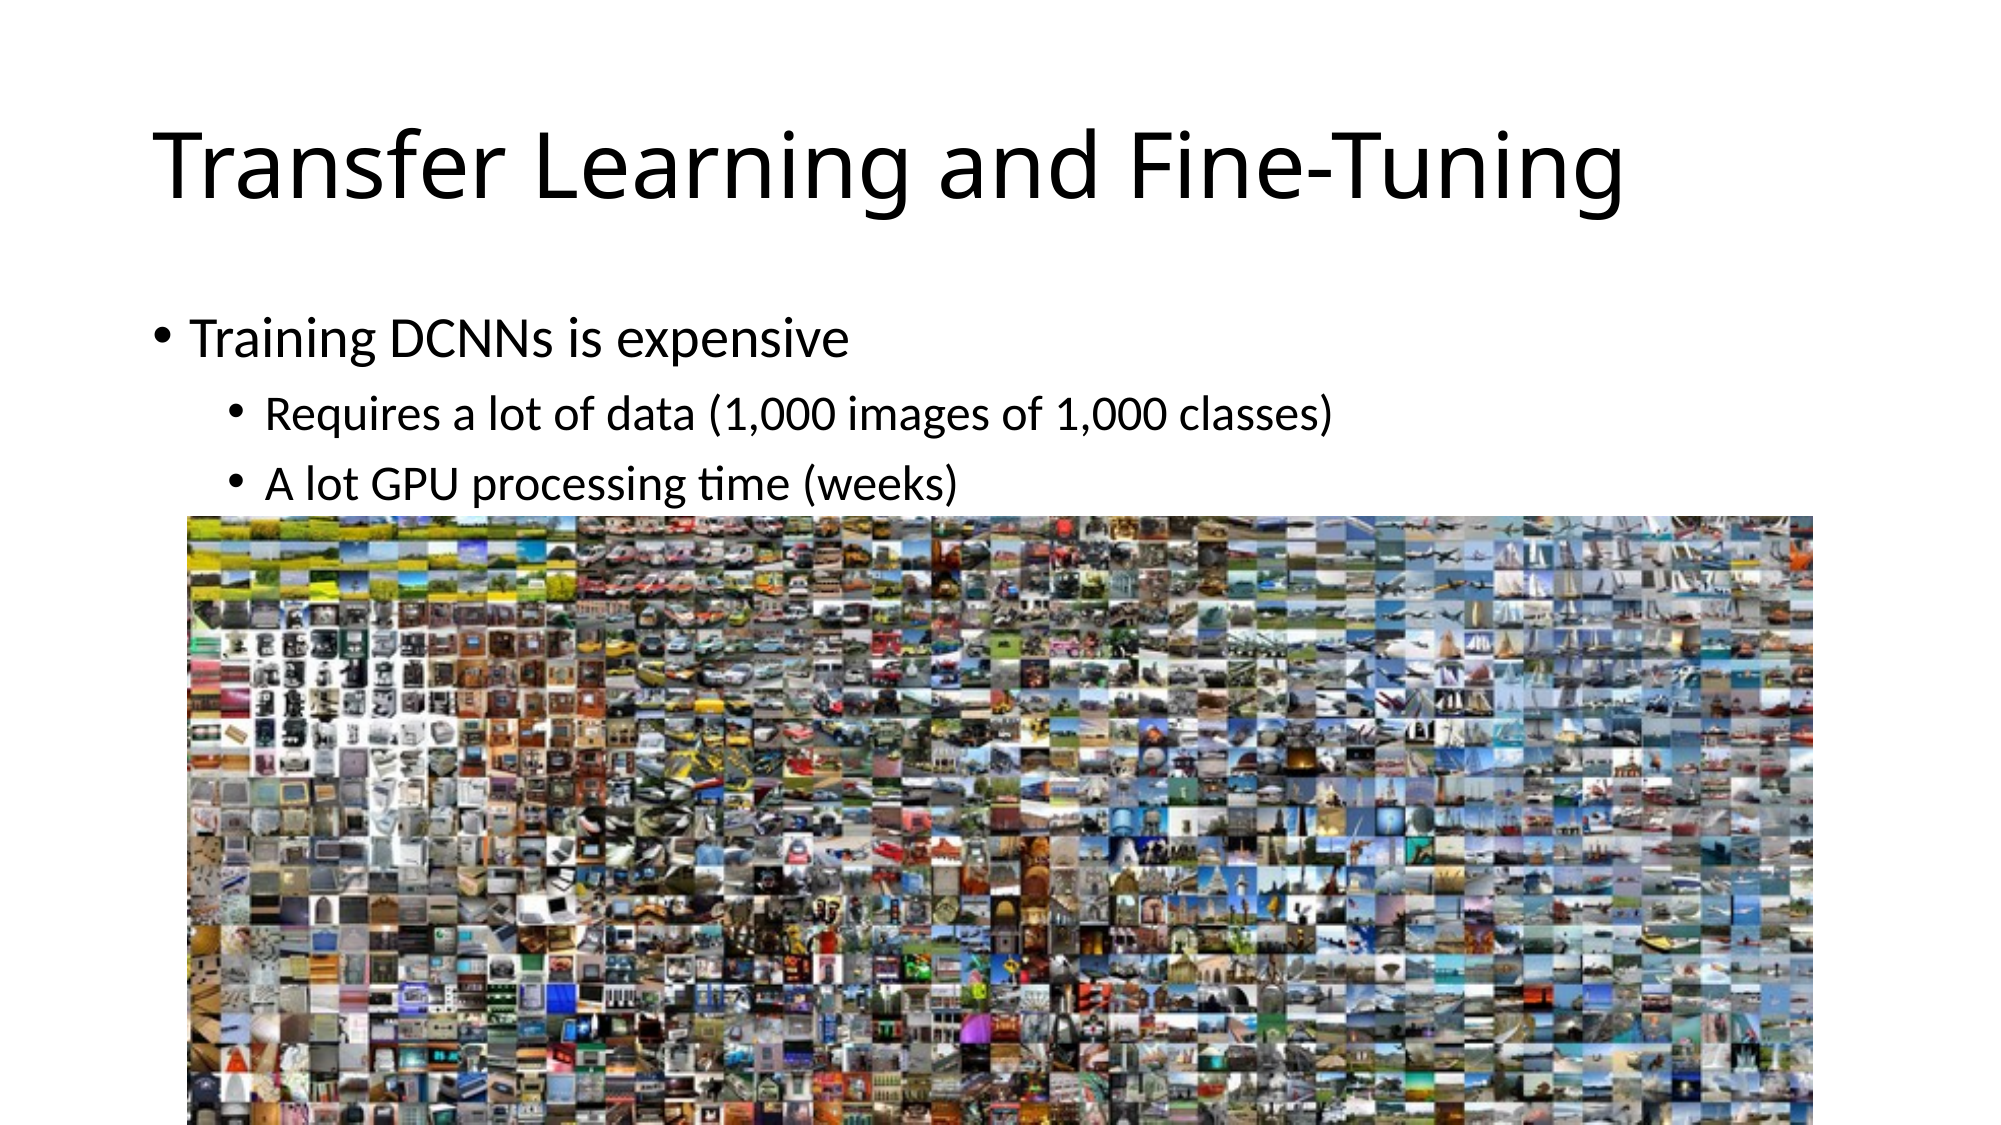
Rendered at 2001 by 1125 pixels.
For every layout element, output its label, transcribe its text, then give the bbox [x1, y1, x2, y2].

text_box Transfer Learning and Fine-Tuning [137, 59, 1863, 278]
picture [187, 515, 1813, 1125]
text_box Training DCNNs is expensive Requires a lot of data (1,000 images of 1,000 classes) A lot GPU processing time (weeks) [137, 299, 1863, 1014]
